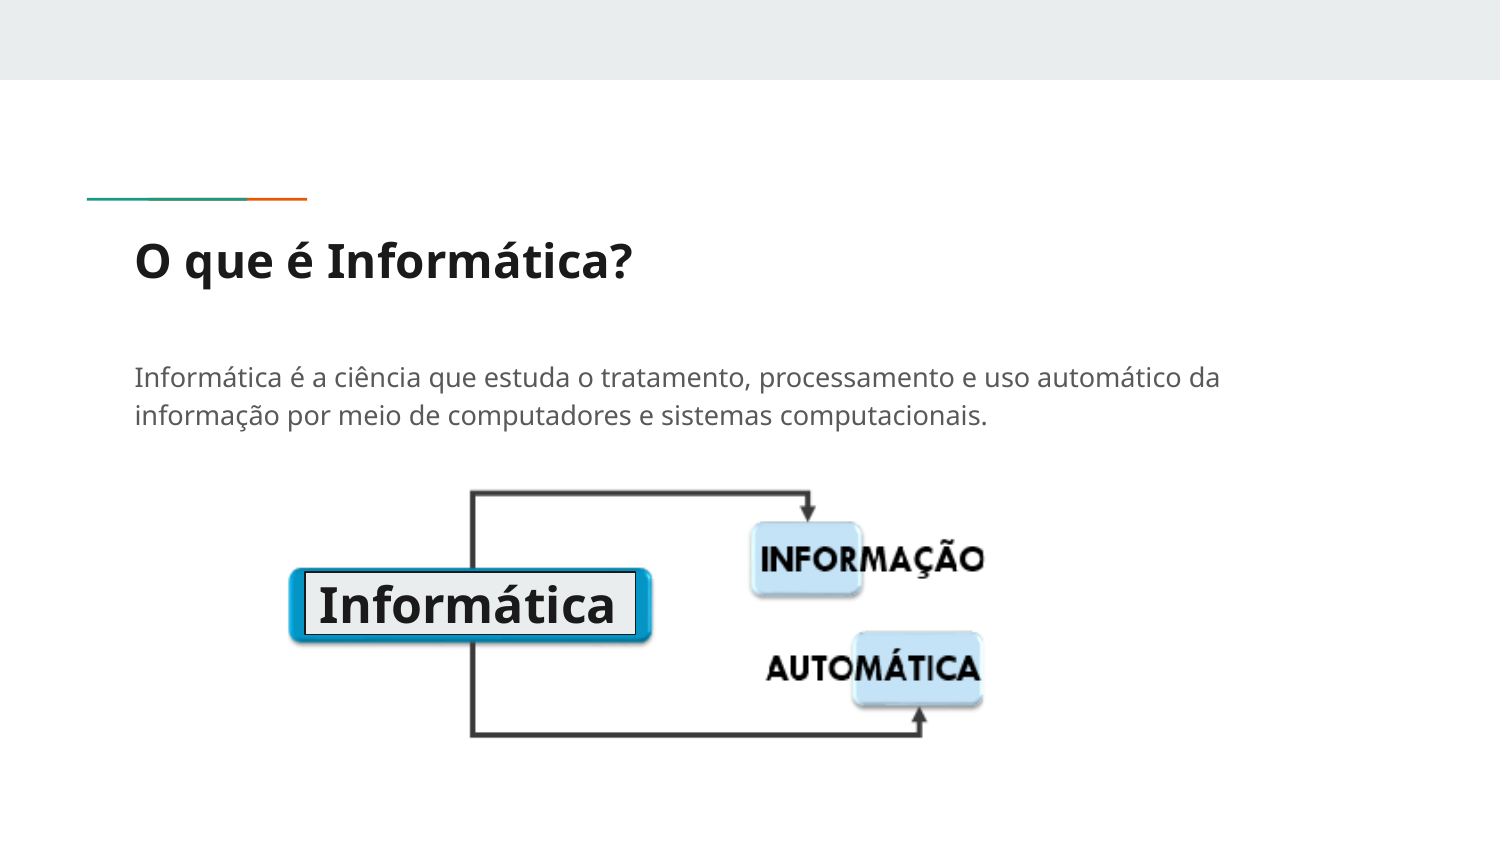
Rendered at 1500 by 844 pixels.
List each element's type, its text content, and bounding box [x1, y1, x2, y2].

title O que é Informática? [119, 216, 1381, 305]
picture [221, 486, 1028, 756]
list Informática é a ciência que estuda o tratamento, processamento e uso automático da informação por meio de computadores e sistemas computacionais. [119, 341, 1381, 712]
